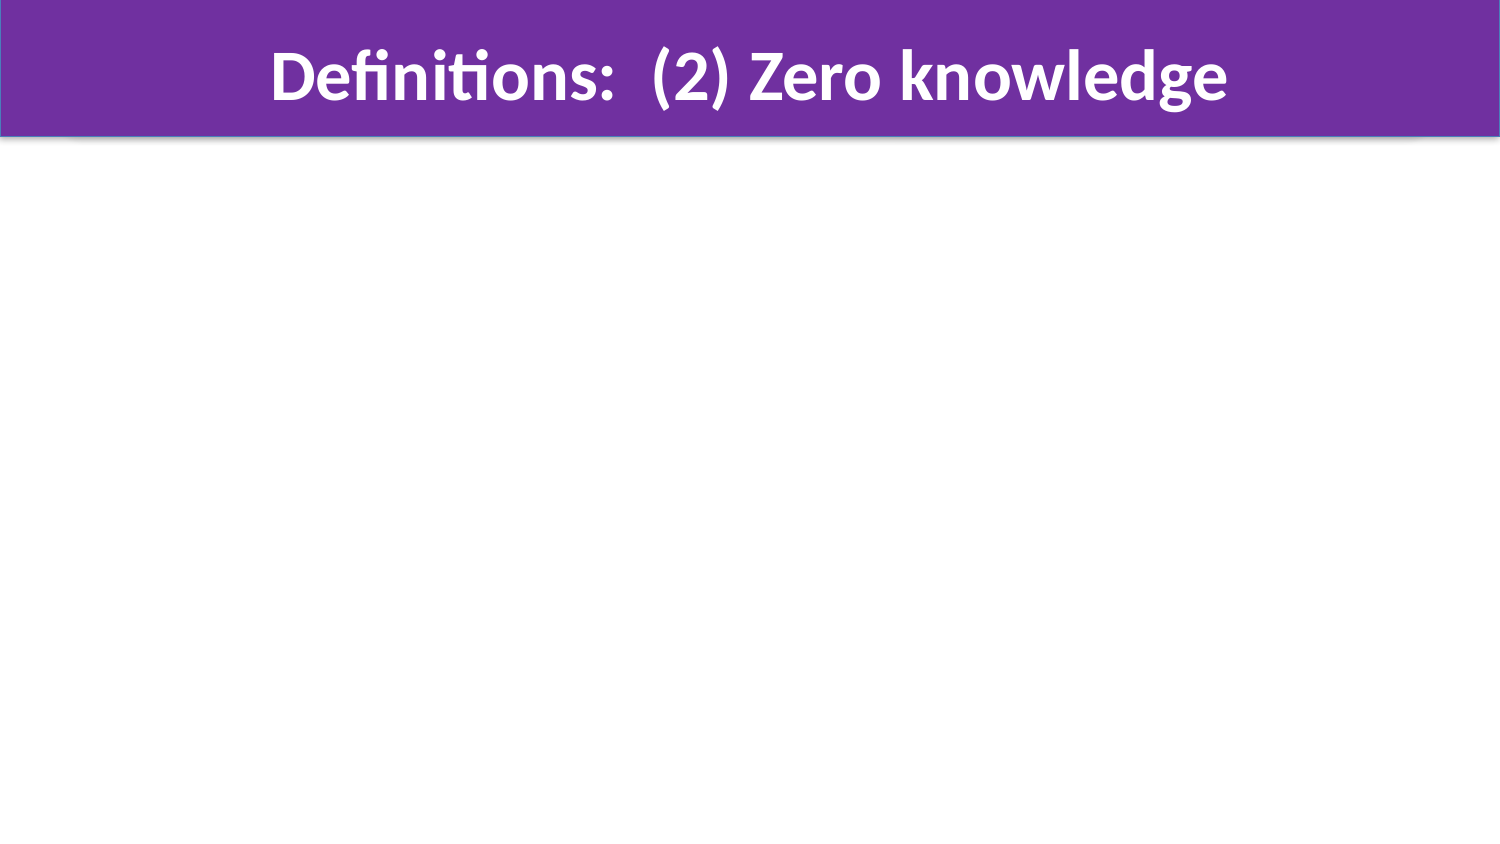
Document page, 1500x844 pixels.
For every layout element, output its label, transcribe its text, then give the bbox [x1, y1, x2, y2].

title Definitions: (2) Zero knowledge [75, 20, 1425, 123]
